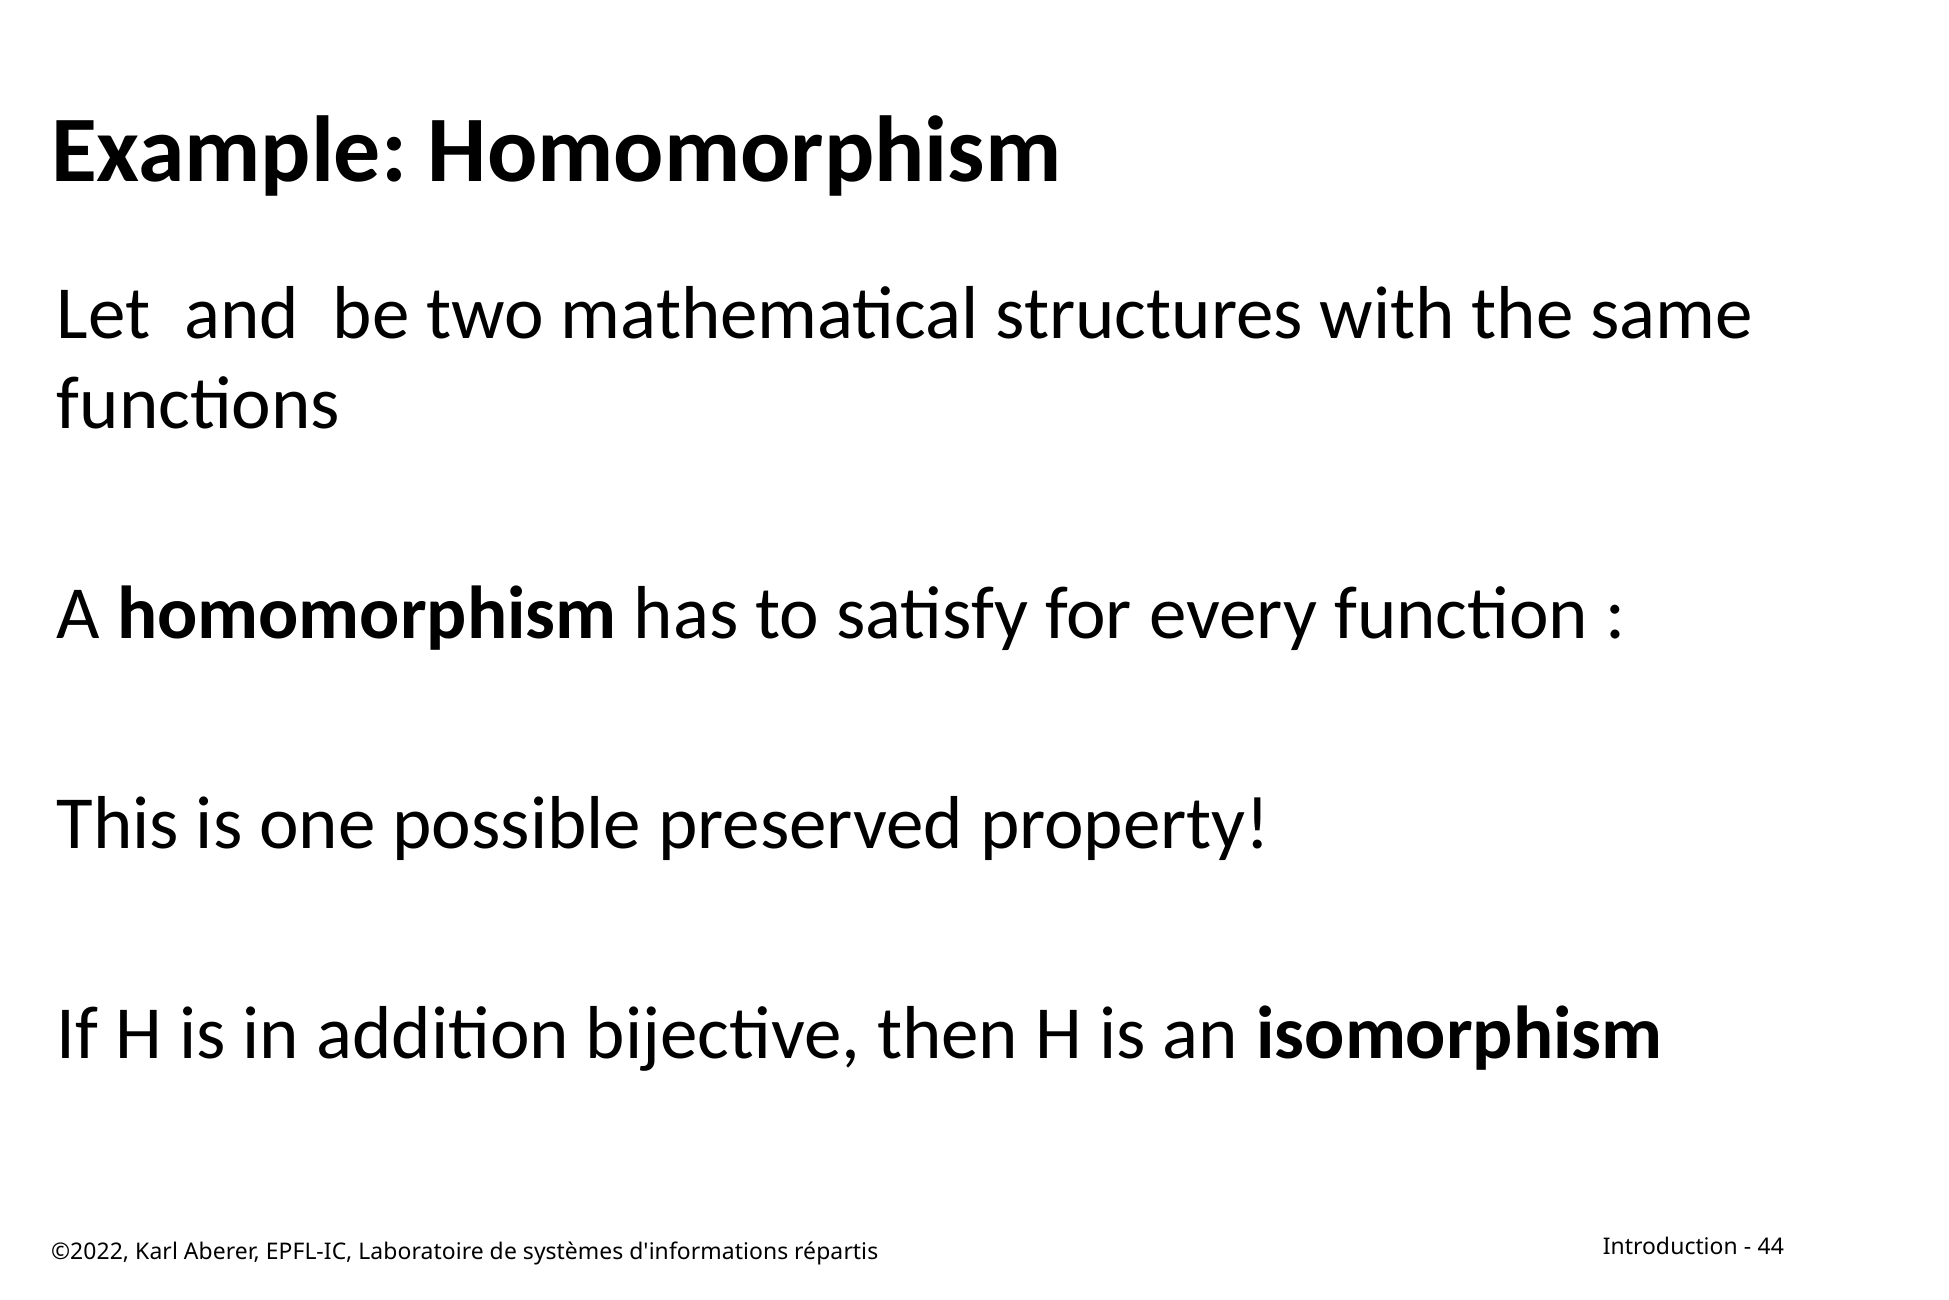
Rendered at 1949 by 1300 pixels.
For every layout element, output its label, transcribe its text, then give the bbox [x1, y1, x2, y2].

footer ©2022, Karl Aberer, EPFL-IC, Laboratoire de systèmes d'informations répartis [32, 1227, 1284, 1271]
title Example: Homomorphism [32, 57, 1803, 232]
